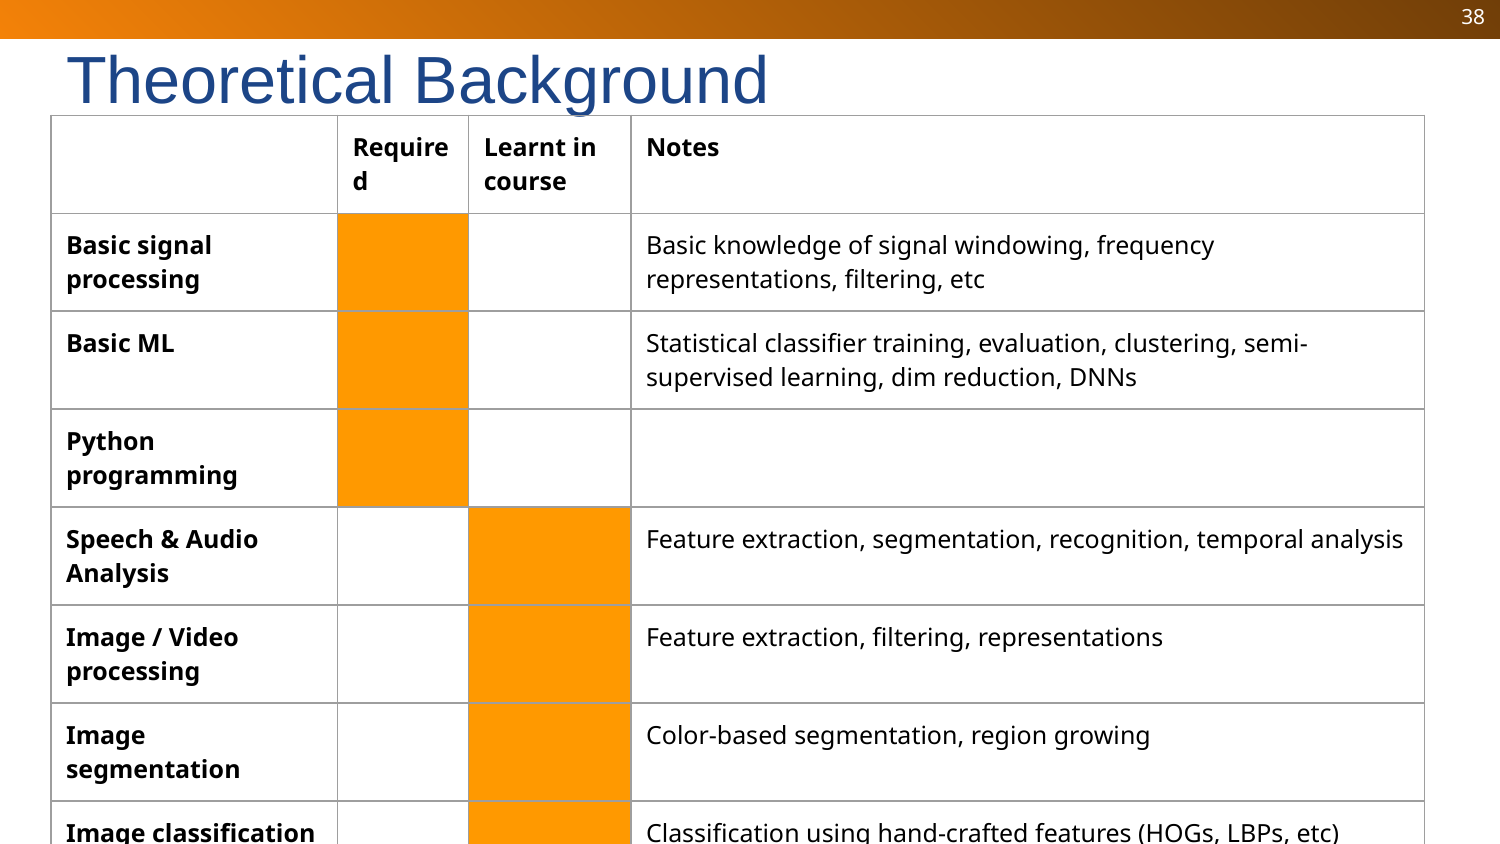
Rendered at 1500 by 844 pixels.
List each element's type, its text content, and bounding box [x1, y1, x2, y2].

table_cell [338, 508, 468, 604]
table_cell [469, 214, 630, 310]
table_cell [469, 704, 630, 800]
table_cell [338, 214, 468, 310]
table_cell [338, 312, 468, 408]
table_cell [469, 312, 630, 408]
title Theoretical Background [51, 39, 1449, 132]
table_cell Basic signal processing [52, 214, 337, 310]
table_cell Feature extraction, filtering, representations [632, 606, 1424, 702]
table_cell [469, 802, 630, 844]
table_cell Classification using hand-crafted features (HOGs, LBPs, etc) [632, 802, 1424, 844]
table_cell [338, 606, 468, 702]
table_cell [469, 606, 630, 702]
table_header Required [338, 116, 468, 213]
table_cell Basic ML [52, 312, 337, 408]
table_header Learnt in course [469, 116, 630, 213]
table_cell [632, 410, 1424, 506]
table_cell [338, 410, 468, 506]
table_header Notes [632, 116, 1424, 213]
table_cell [338, 802, 468, 844]
slide_number 38 [1410, 0, 1500, 50]
table_cell Speech & Audio Analysis [52, 508, 337, 604]
table_cell Image segmentation [52, 704, 337, 800]
table_cell [469, 508, 630, 604]
table_cell Feature extraction, segmentation, recognition, temporal analysis [632, 508, 1424, 604]
table_cell Color-based segmentation, region growing [632, 704, 1424, 800]
table_cell Image classification [52, 802, 337, 844]
table_cell Basic knowledge of signal windowing, frequency representations, filtering, etc [632, 214, 1424, 310]
table_cell [338, 704, 468, 800]
table_cell Statistical classifier training, evaluation, clustering, semi-supervised learning, dim reduction, DNNs [632, 312, 1424, 408]
table_header [52, 116, 337, 213]
table_cell [469, 410, 630, 506]
table_cell Python programming [52, 410, 337, 506]
table_cell Image / Video processing [52, 606, 337, 702]
